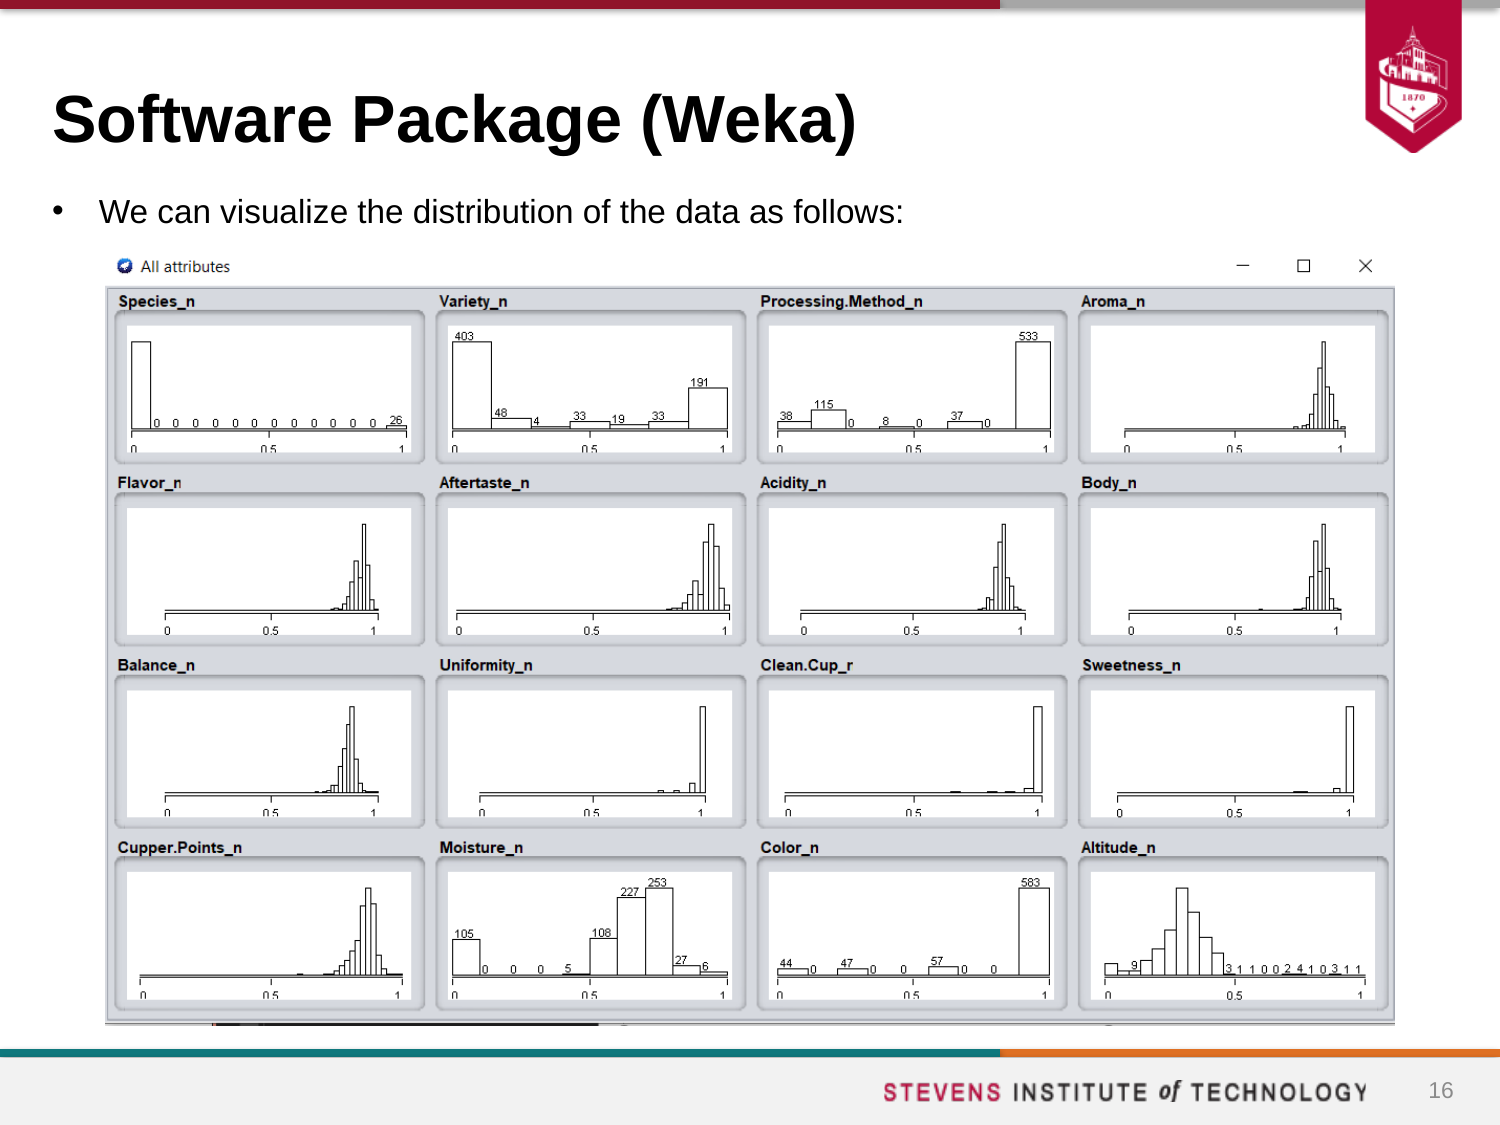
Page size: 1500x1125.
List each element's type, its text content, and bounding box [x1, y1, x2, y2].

title Software Package (Weka) [37, 68, 1236, 157]
picture [105, 247, 1395, 1026]
slide_number 16 [1401, 1059, 1481, 1120]
list We can visualize the distribution of the data as follows: [37, 182, 1463, 1000]
